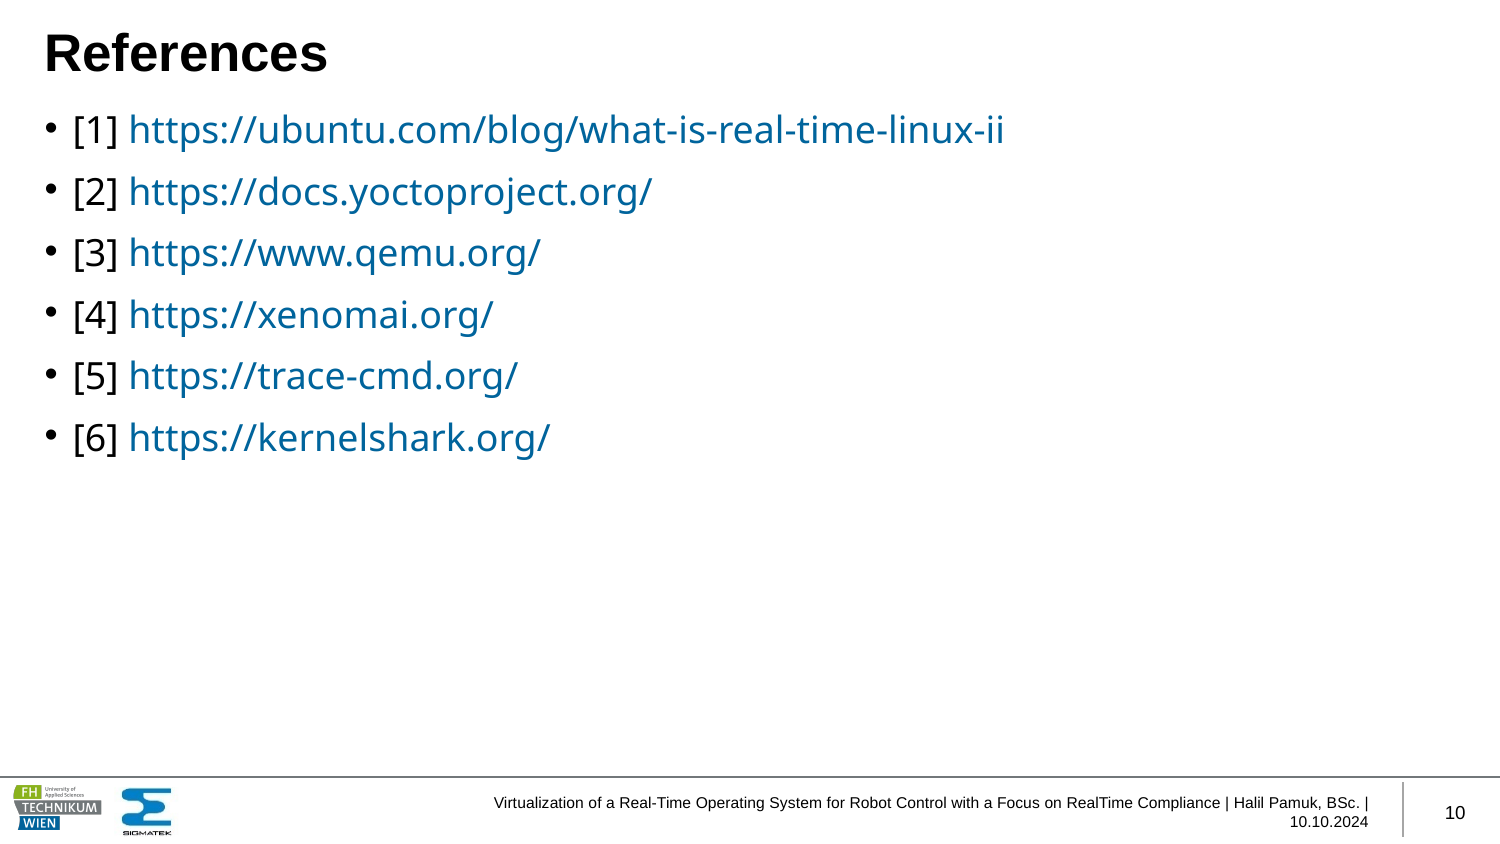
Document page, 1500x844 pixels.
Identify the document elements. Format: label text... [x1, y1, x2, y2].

footer Virtualization of a Real-Time Operating System for Robot Control with a Focus on RealTime Compliance | Halil Pamuk, BSc. | 10.10.2024 [404, 789, 1384, 835]
slide_number 10 [1401, 789, 1481, 835]
picture [0, 771, 179, 844]
title References [29, 18, 1469, 91]
list [1] https://ubuntu.com/blog/what-is-real-time-linux-ii [2] https://docs.yoctoproject.org/ [3] https://www.qemu.org/ [4] https://xenomai.org/ [5] https://trace-cmd.org/ [6] https://kernelshark.org/ [29, 99, 1469, 760]
